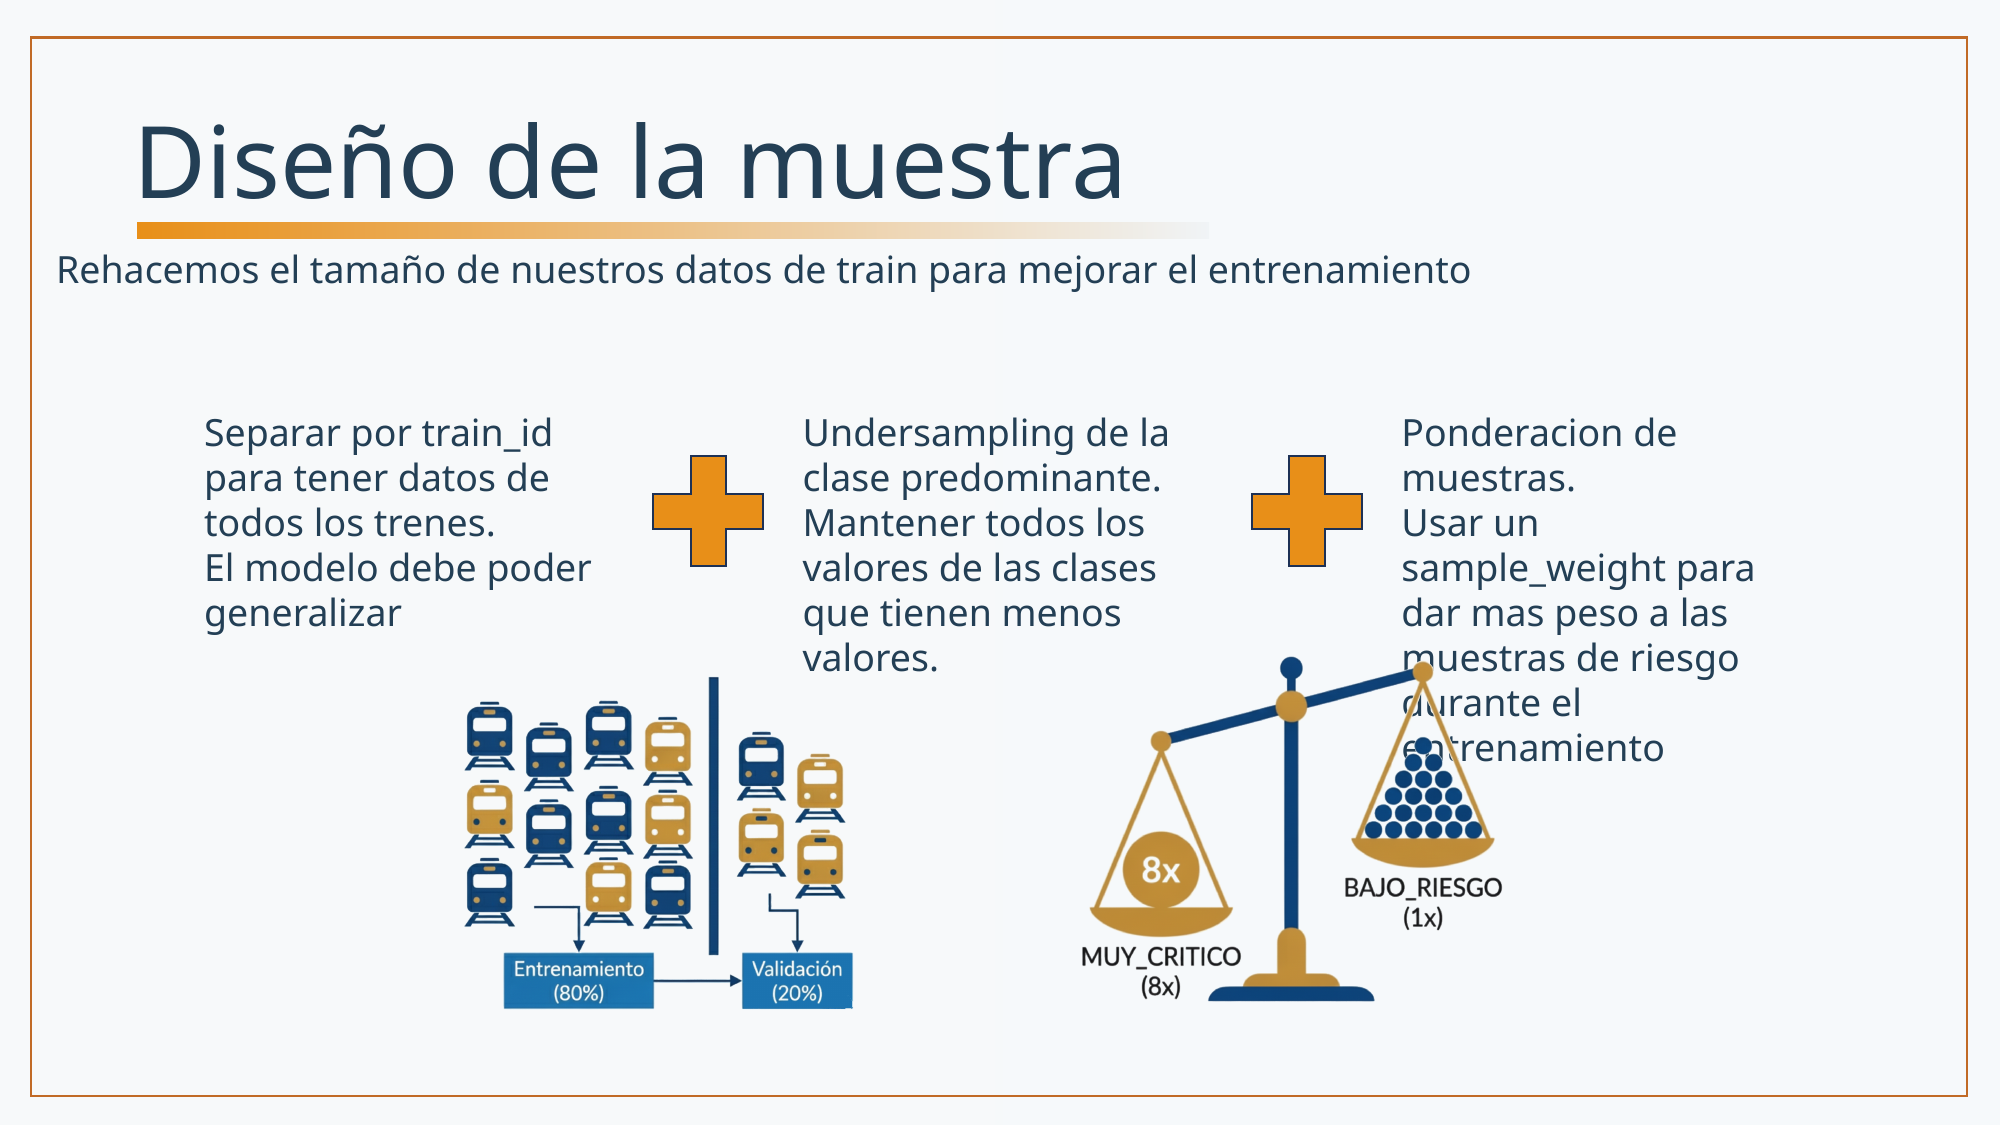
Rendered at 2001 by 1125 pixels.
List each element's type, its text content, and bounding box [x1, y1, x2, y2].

text_box Rehacemos el tamaño de nuestros datos de train para mejorar el entrenamiento [41, 238, 1488, 298]
text_box Separar por train_id para tener datos de todos los trenes. El modelo debe poder generalizar [189, 401, 629, 642]
text_box Undersampling de la clase predominante. Mantener todos los valores de las clases que tienen menos valores. [787, 401, 1228, 687]
text_box [30, 36, 1968, 1097]
picture [1063, 643, 1533, 1009]
picture [428, 660, 870, 1026]
text_box Ponderacion de muestras. Usar un sample_weight para dar mas peso a las muestras de riesgo durante el entrenamiento [1386, 401, 1826, 777]
text_box [652, 455, 764, 567]
text_box [1251, 455, 1363, 567]
text_box [136, 221, 1210, 238]
text_box Diseño de la muestra [118, 90, 1880, 226]
